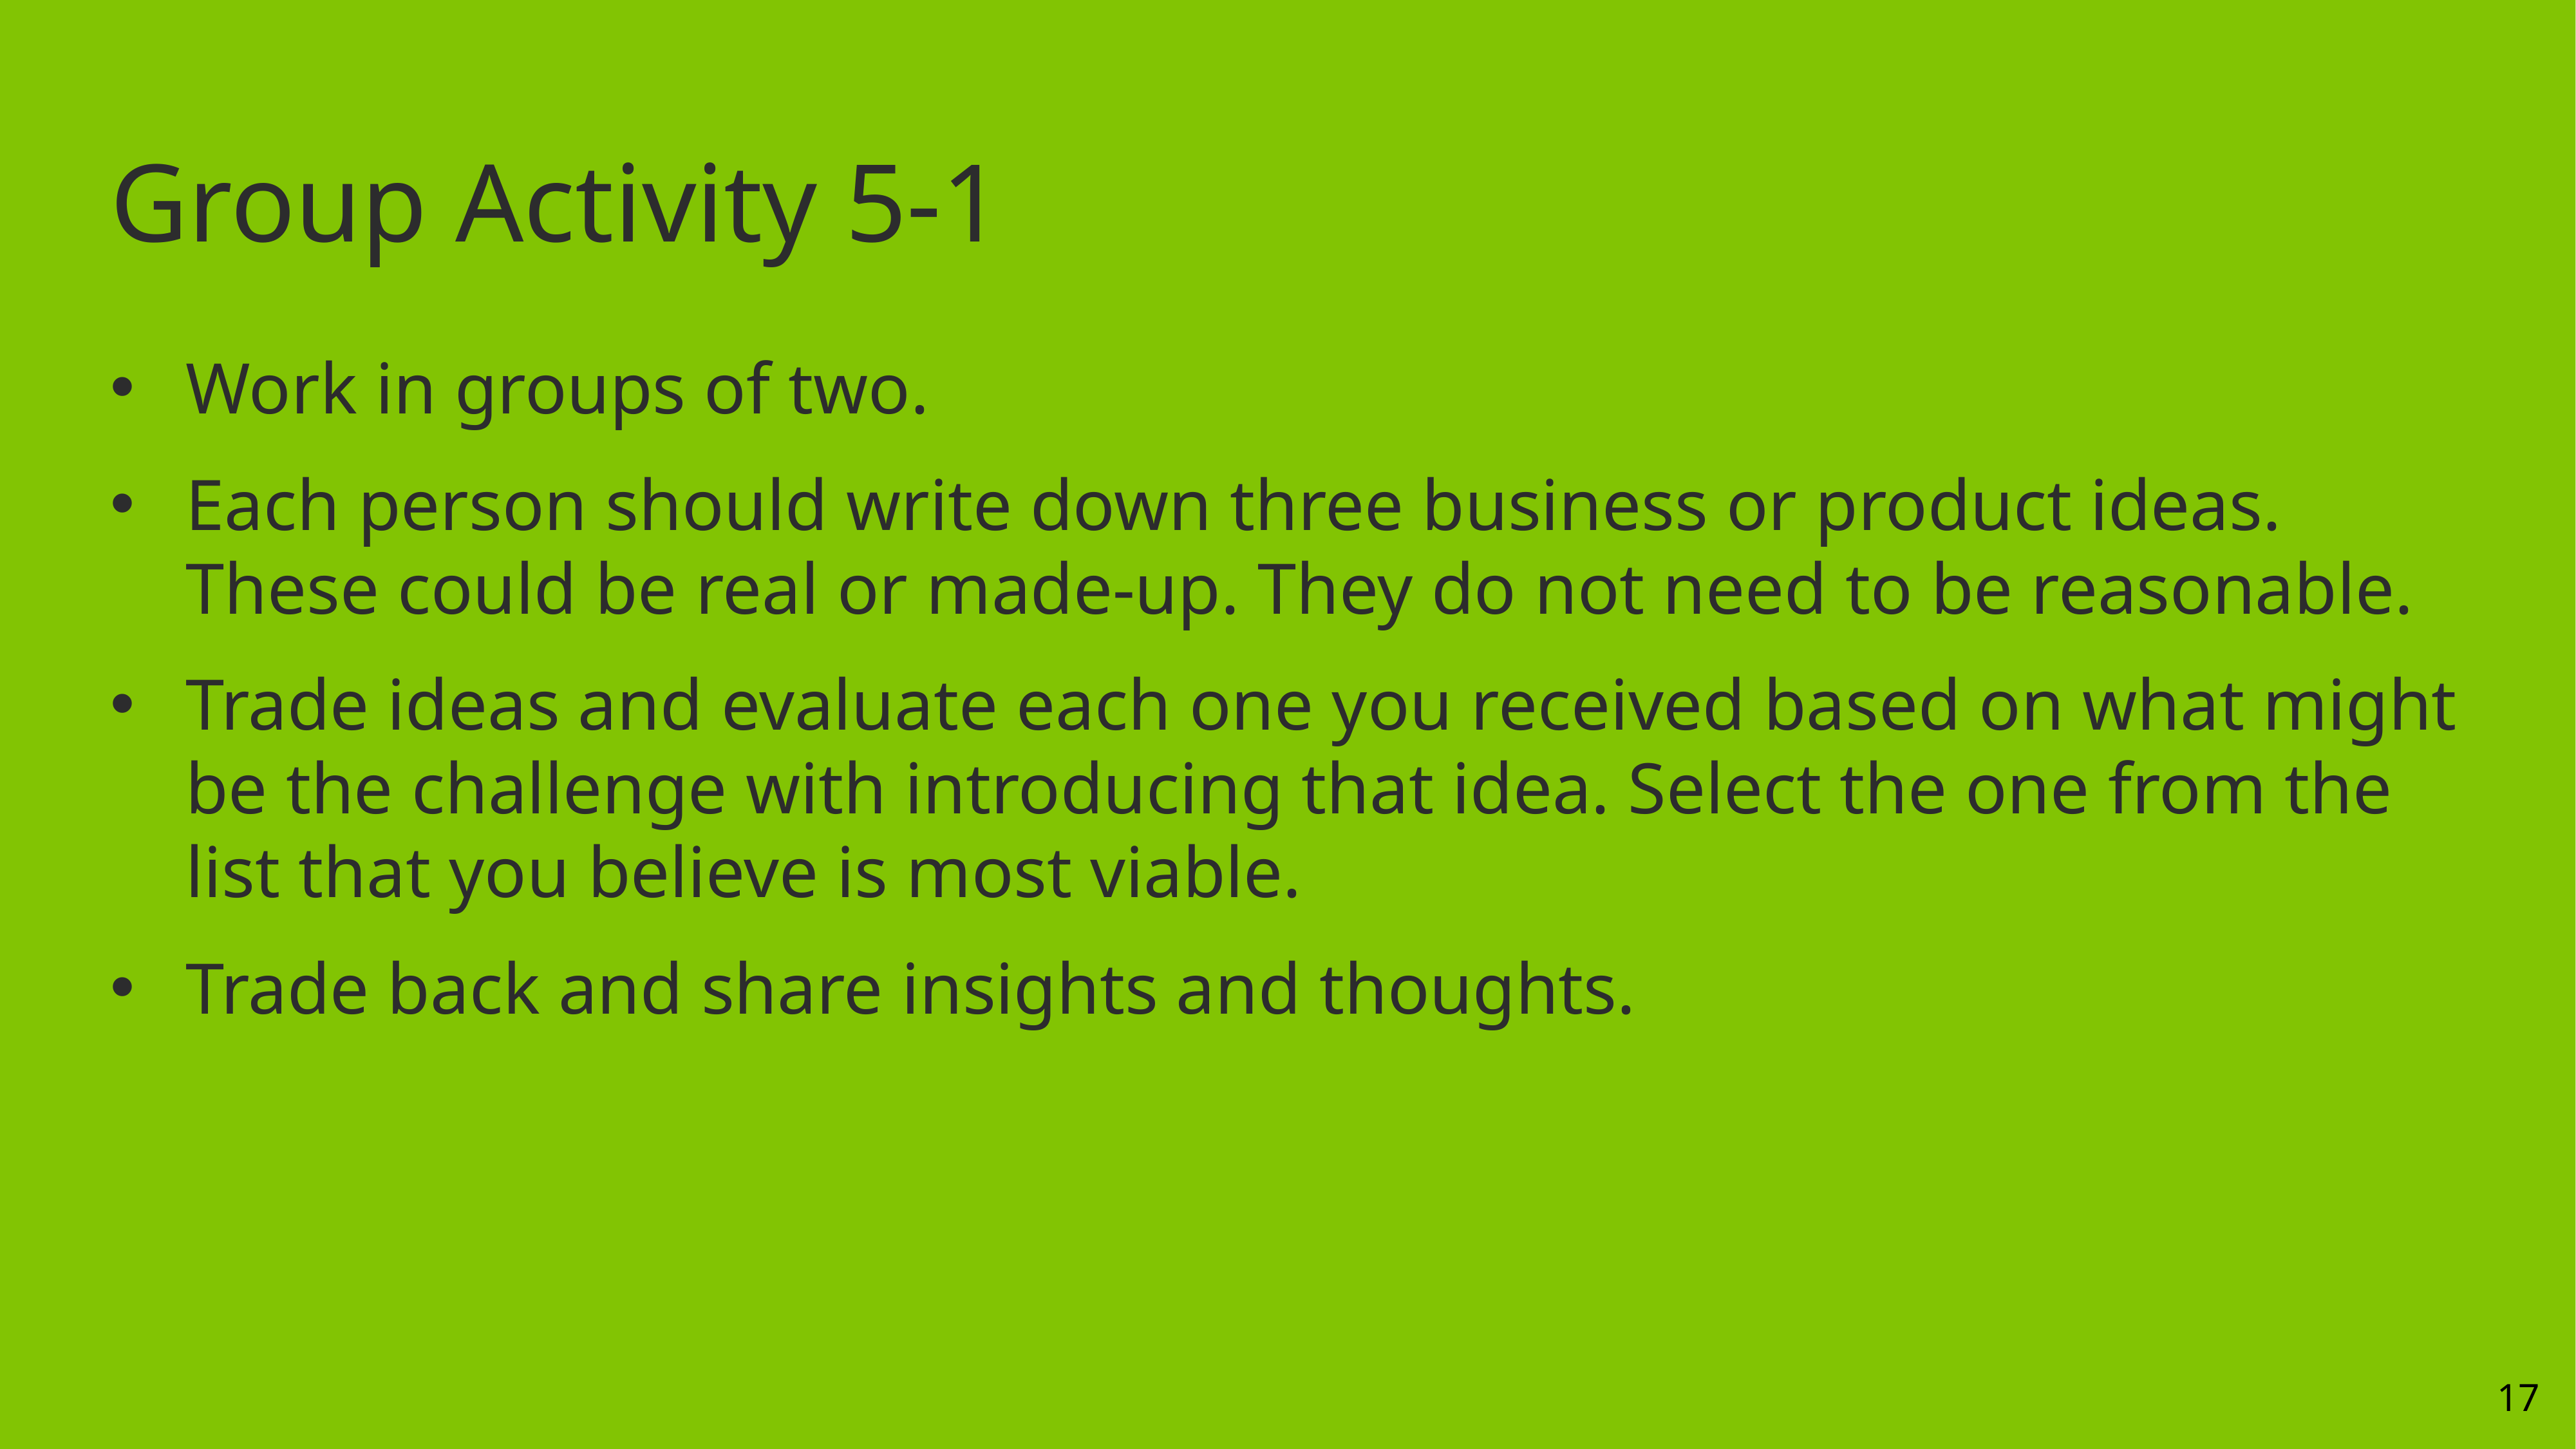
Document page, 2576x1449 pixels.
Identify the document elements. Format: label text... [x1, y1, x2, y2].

list Work in groups of two. Each person should write down three business or product ideas. These could be real or made-up. They do not need to be reasonable. Trade ideas and evaluate each one you received based on what might be the challenge with introducing that idea. Select the one from the list that you believe is most viable. Trade back and share insights and thoughts. [100, 334, 2476, 737]
title Group Activity 5-1 [100, 124, 2476, 274]
slide_number 17 [2452, 1376, 2550, 1423]
